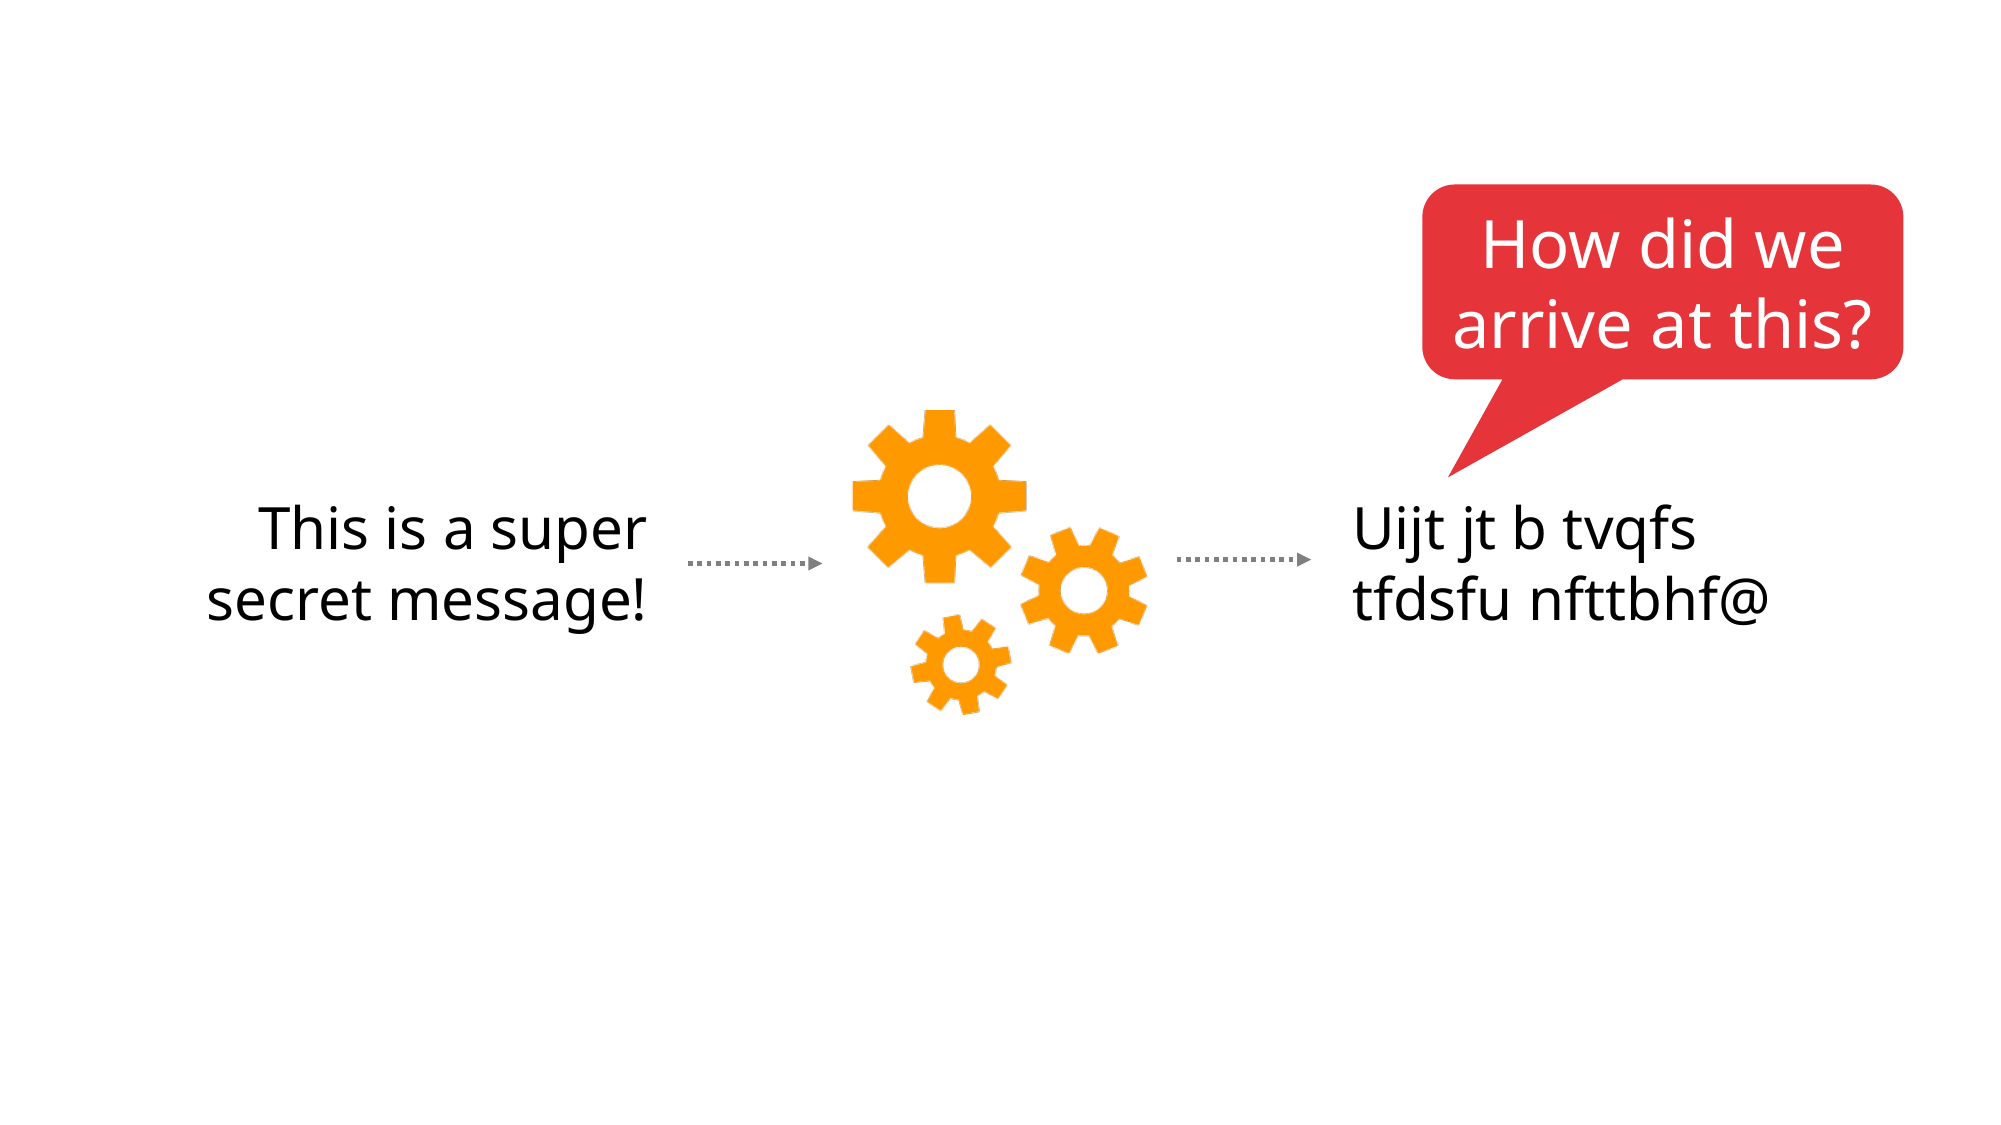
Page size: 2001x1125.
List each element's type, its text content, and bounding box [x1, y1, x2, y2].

text_box How did we arrive at this? [1421, 183, 1905, 481]
picture [847, 410, 1153, 715]
text_box This is a super secret message! [134, 484, 663, 639]
text_box Uijt jt b tvqfs tfdsfu nfttbhf@ [1337, 484, 1866, 639]
